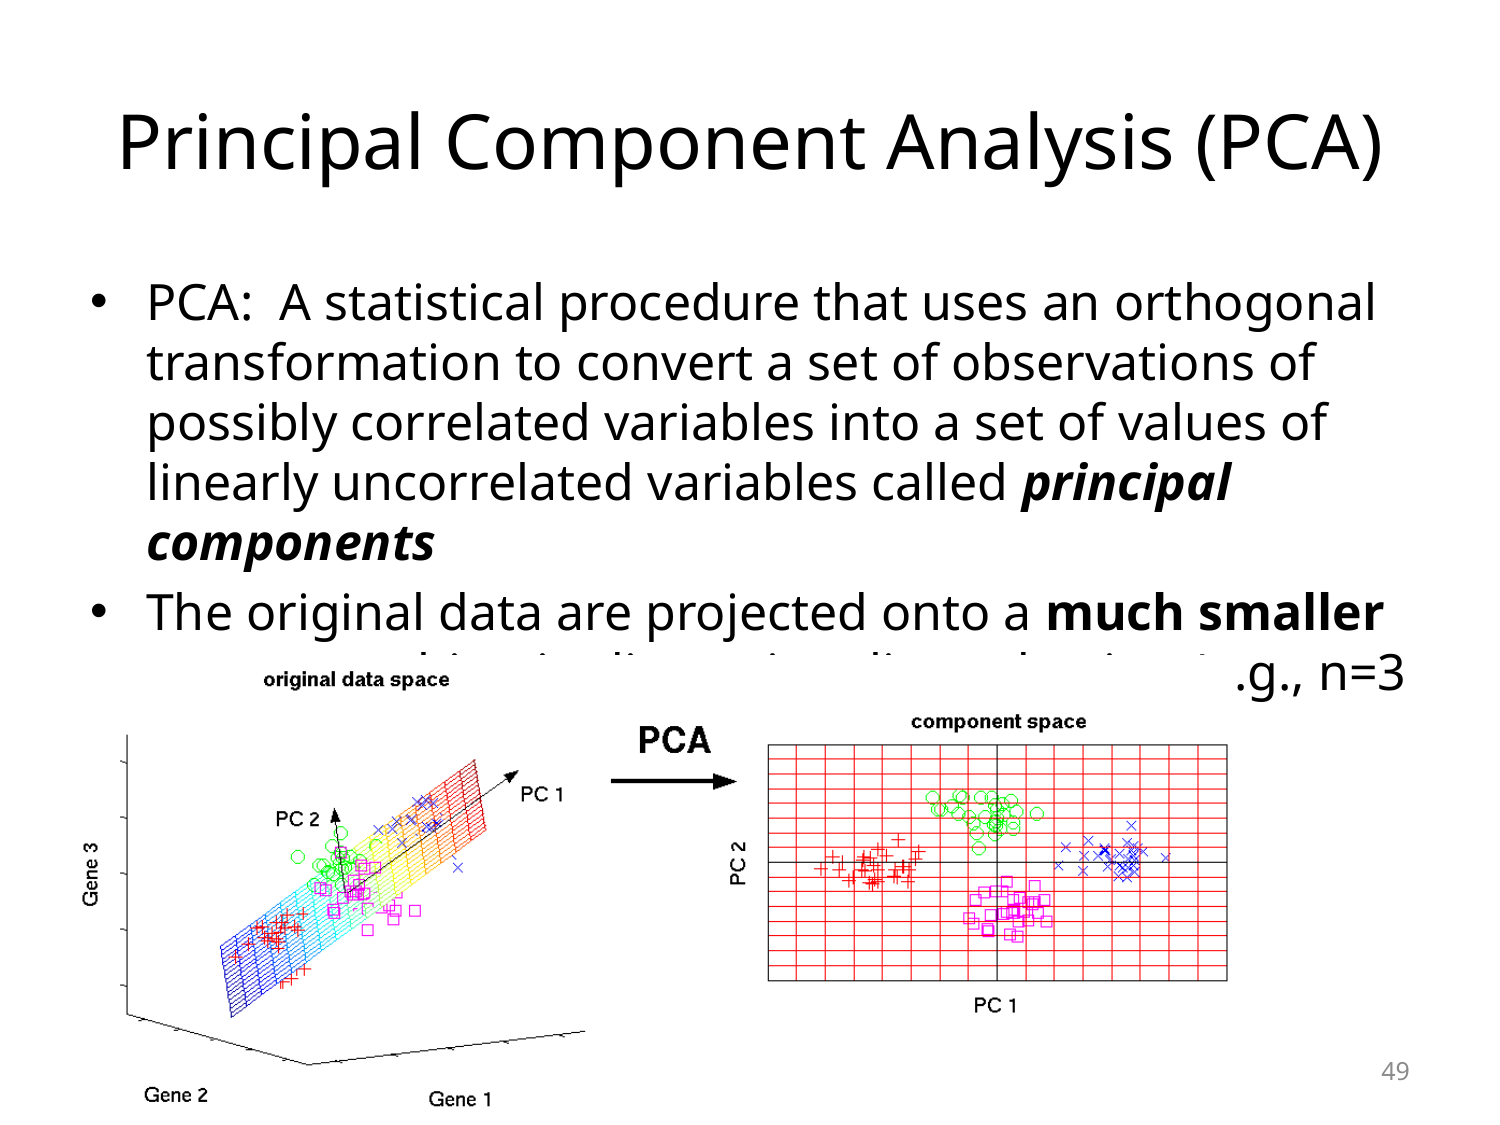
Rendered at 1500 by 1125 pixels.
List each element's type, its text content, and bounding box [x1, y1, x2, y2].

picture [74, 655, 1235, 1116]
title Principal Component Analysis (PCA) [75, 45, 1425, 233]
list PCA: A statistical procedure that uses an orthogonal transformation to convert a set of observations of possibly correlated variables into a set of values of linearly uncorrelated variables called principal components The original data are projected onto a much smaller space, resulting in dimensionality reduction (e.g., n=3 to k=2) [75, 262, 1425, 1005]
slide_number 49 [1239, 1042, 1425, 1103]
